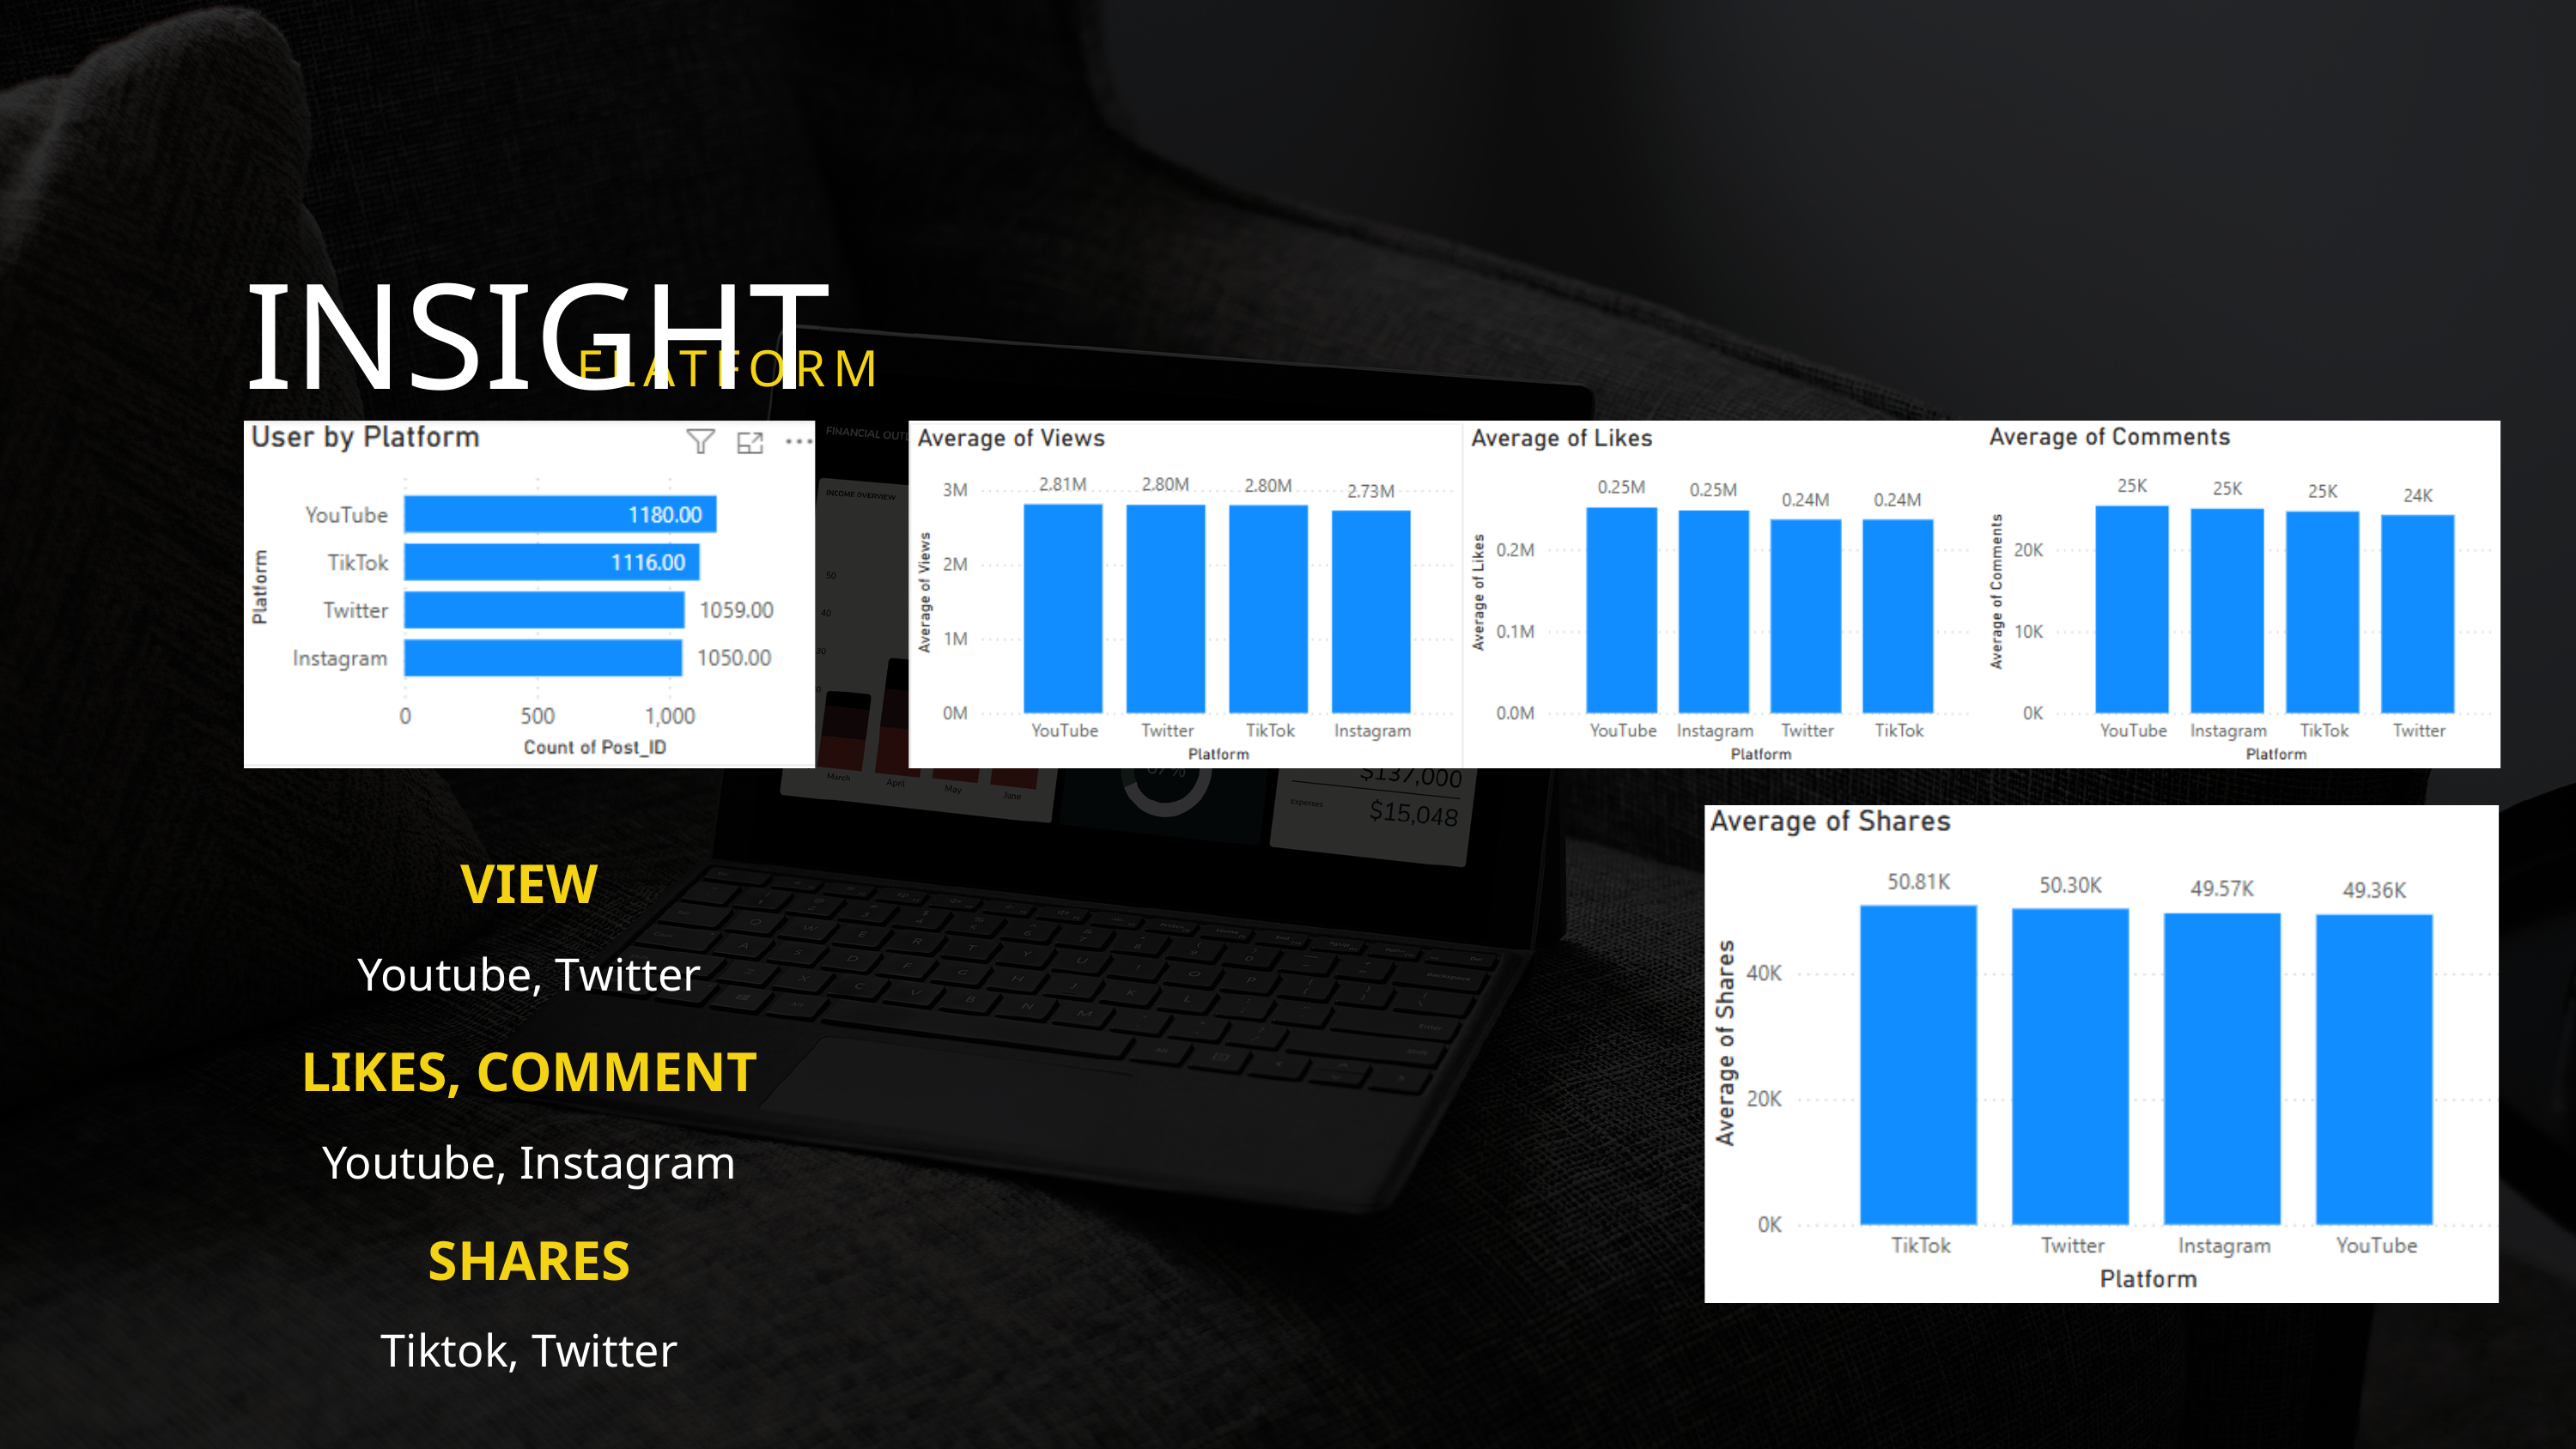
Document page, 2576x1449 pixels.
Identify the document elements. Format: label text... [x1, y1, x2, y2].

text_box Youtube, Twitter [277, 937, 781, 1000]
text_box FLATFORM [1087, 324, 1522, 397]
text_box [908, 421, 2501, 768]
text_box SHARES [358, 1228, 701, 1291]
text_box Tiktok, Twitter [277, 1313, 781, 1376]
text_box [1704, 805, 2500, 1303]
text_box LIKES, COMMENT [277, 1040, 781, 1103]
text_box [0, 0, 2576, 1449]
text_box [244, 421, 816, 768]
text_box Youtube, Instagram [277, 1125, 781, 1188]
text_box VIEW [361, 852, 698, 915]
text_box INSIGHT [244, 250, 1087, 419]
